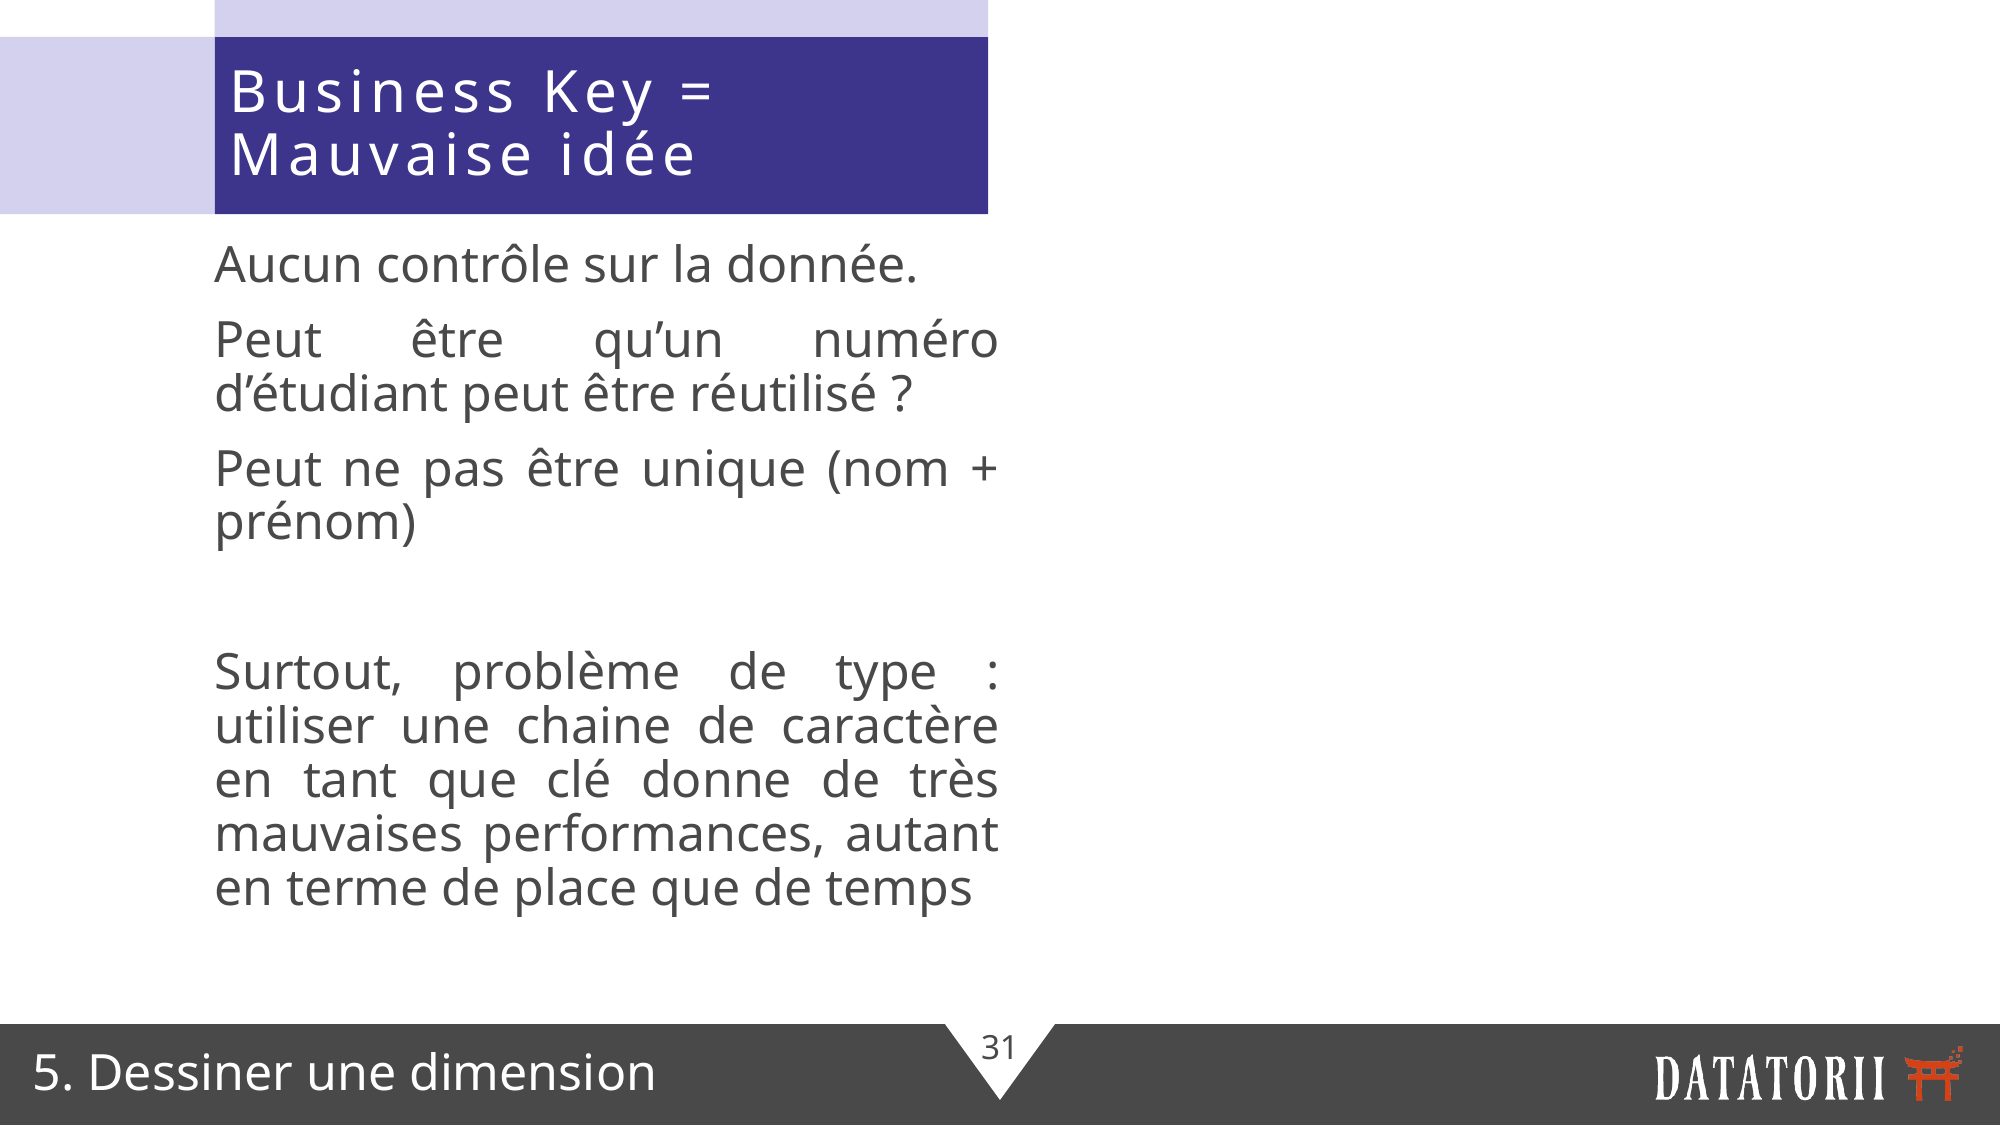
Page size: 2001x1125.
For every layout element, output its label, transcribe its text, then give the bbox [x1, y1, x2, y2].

list Business Key = Mauvaise idée [214, 36, 989, 215]
picture [1648, 1045, 1886, 1105]
list Aucun contrôle sur la donnée. Peut être qu’un numéro d’étudiant peut être réutilisé ? Peut ne pas être unique (nom + prénom) Surtout, problème de type : utiliser une chaine de caractère en tant que clé donne de très mauvaises performances, autant en terme de place que de temps [214, 231, 1000, 1024]
list 5. Dessiner une dimension [0, 1023, 989, 1125]
picture [1904, 1045, 1964, 1105]
